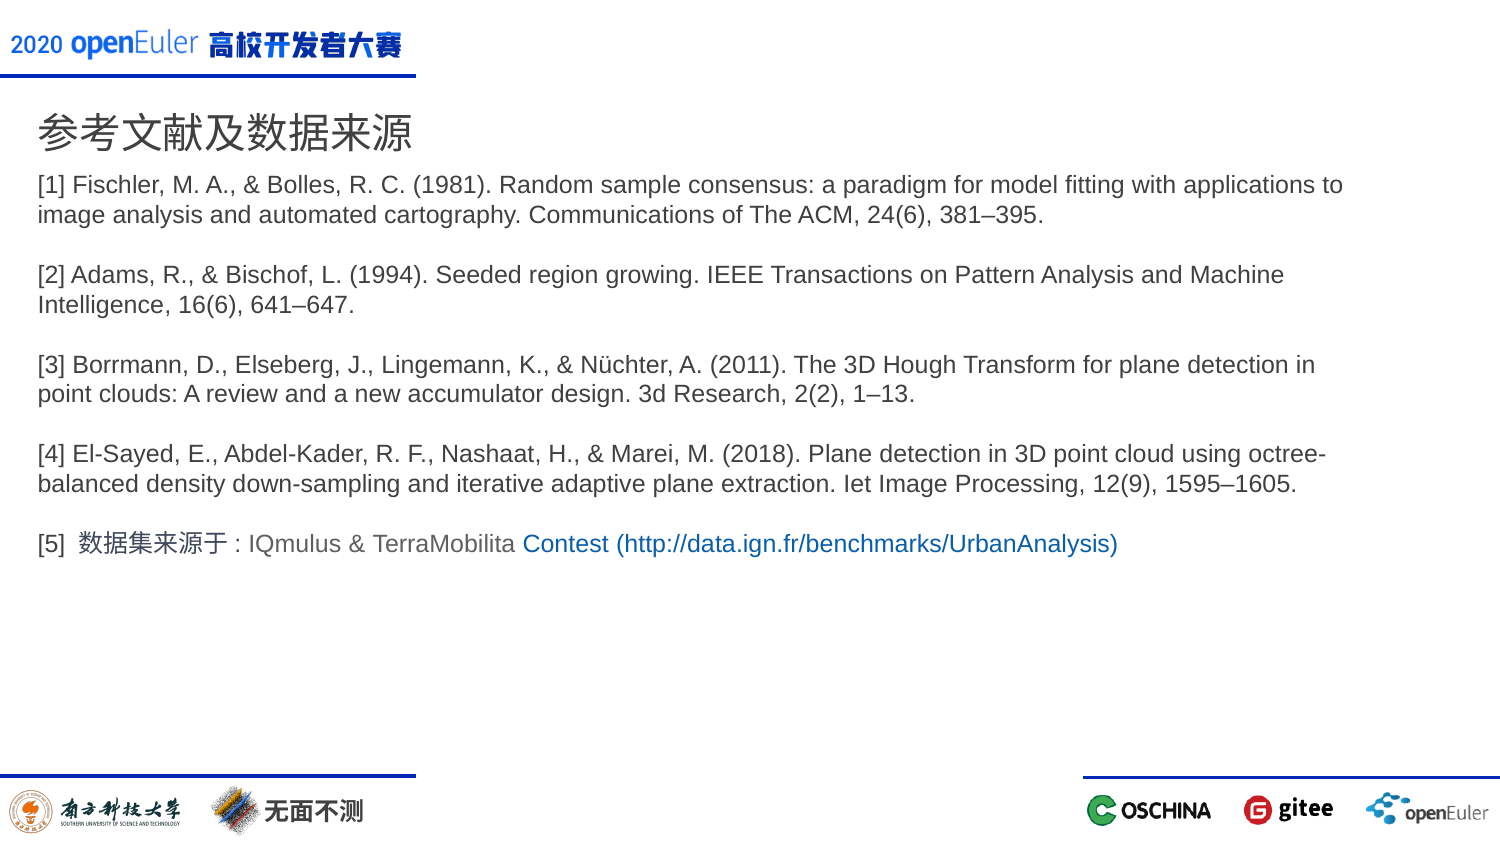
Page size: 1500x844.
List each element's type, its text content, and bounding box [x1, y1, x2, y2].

picture [1077, 788, 1500, 828]
picture [208, 783, 263, 838]
picture [0, 784, 182, 844]
text_box [1] Fischler, M. A., & Bolles, R. C. (1981). Random sample consensus: a paradigm for model fitting with applications to image analysis and automated cartography. Communications of The ACM, 24(6), 381–395. [2] Adams, R., & Bischof, L. (1994). Seeded region growing. IEEE Transactions on Pattern Analysis and Machine Intelligence, 16(6), 641–647. [3] Borrmann, D., Elseberg, J., Lingemann, K., & Nüchter, A. (2011). The 3D Hough Transform for plane detection in point clouds: A review and a new accumulator design. 3d Research, 2(2), 1–13. [4] El-Sayed, E., Abdel-Kader, R. F., Nashaat, H., & Marei, M. (2018). Plane detection in 3D point cloud using octree-balanced density down-sampling and iterative adaptive plane extraction. Iet Image Processing, 12(9), 1595–1605. [5] 数据集来源于: IQmulus & TerraMobilita Contest (http://data.ign.fr/benchmarks/UrbanAnalysis) [22, 161, 1379, 595]
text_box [10, 28, 401, 60]
text_box 参考文献及数据来源 [22, 74, 518, 174]
